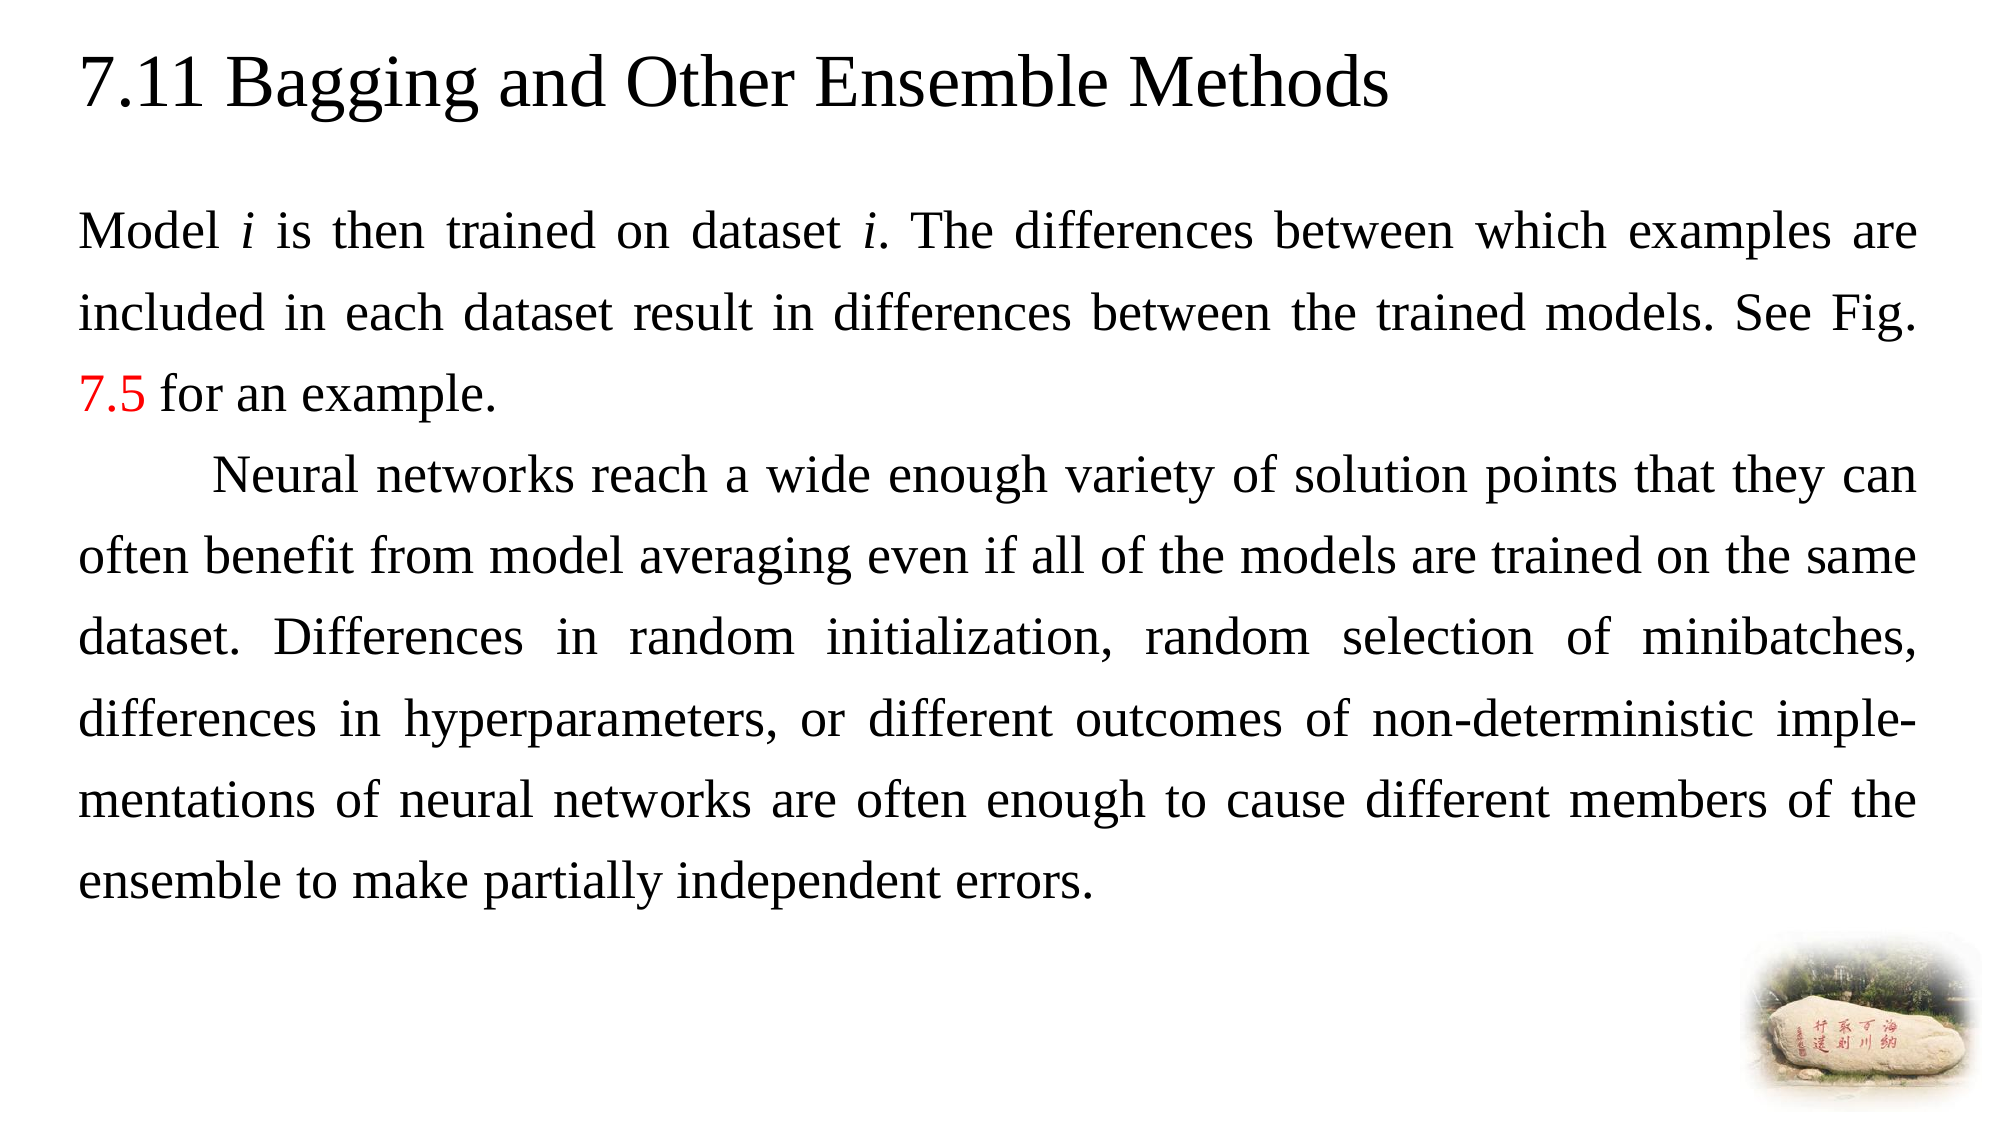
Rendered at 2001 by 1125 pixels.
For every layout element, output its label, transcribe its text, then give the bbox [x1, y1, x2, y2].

list Model i is then trained on dataset i. The differences between which examples are included in each dataset result in differences between the trained models. See Fig. 7.5 for an example. Neural networks reach a wide enough variety of solution points that they can often benefit from model averaging even if all of the models are trained on the same dataset. Differences in random initialization, random selection of minibatches, differences in hyperparameters, or different outcomes of non-deterministic imple- mentations of neural networks are often enough to cause different members of the ensemble to make partially independent errors. [63, 171, 1936, 1014]
title 7.11 Bagging and Other Ensemble Methods [63, 21, 1936, 142]
picture [1740, 927, 1985, 1112]
